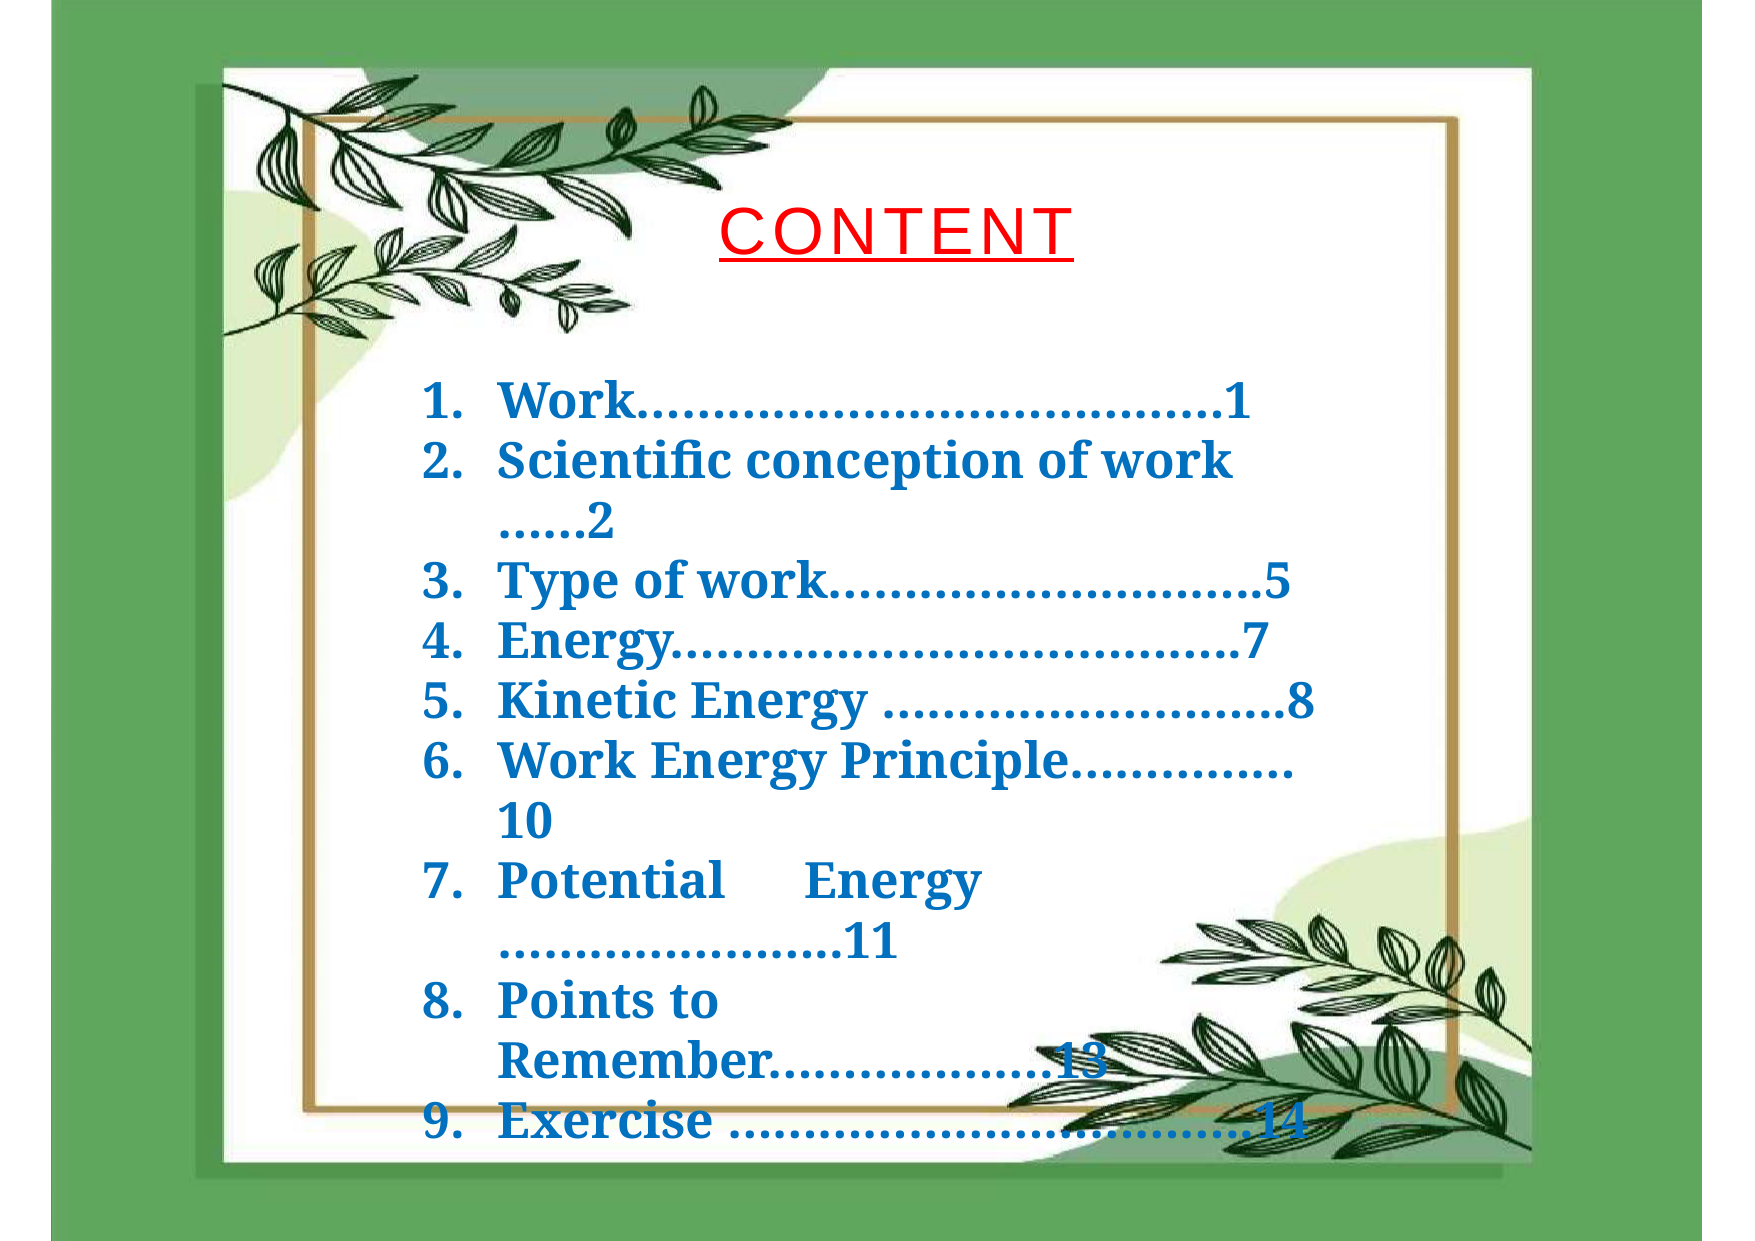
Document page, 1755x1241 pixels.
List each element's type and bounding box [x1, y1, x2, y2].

text_box [51, 407, 1702, 1241]
text_box [51, 0, 1702, 407]
